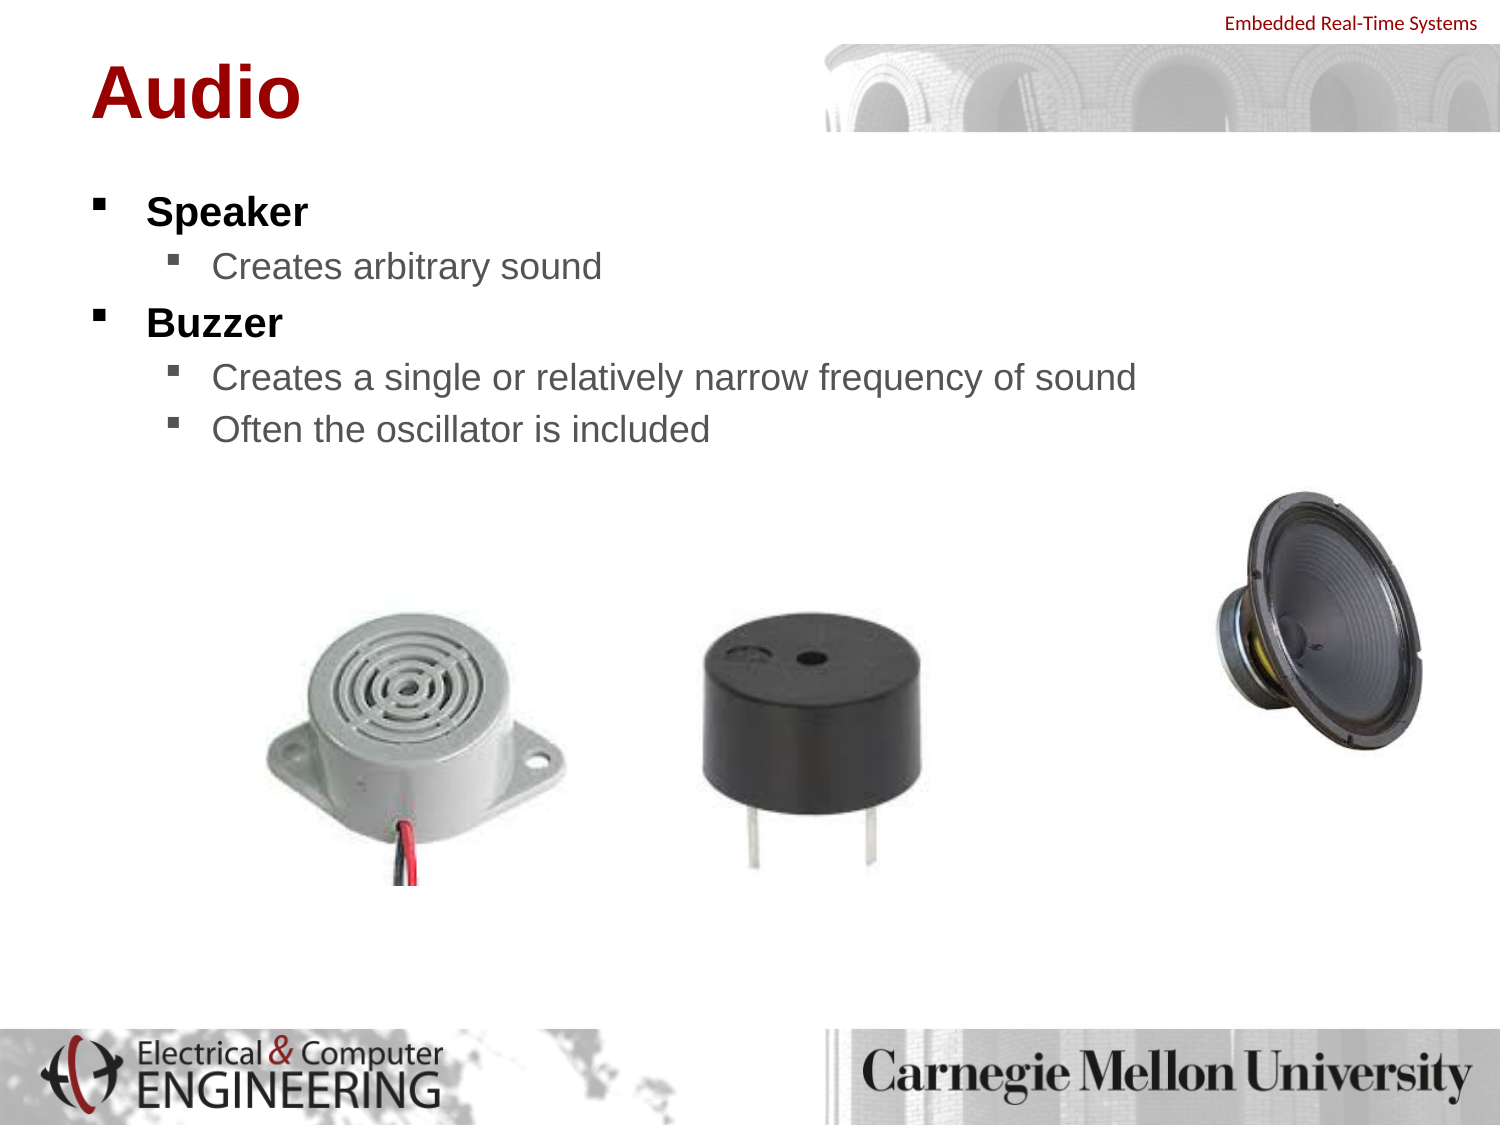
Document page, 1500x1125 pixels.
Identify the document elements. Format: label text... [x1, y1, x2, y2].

picture [249, 593, 584, 886]
picture [1188, 484, 1463, 759]
picture [664, 558, 963, 899]
picture [664, 43, 1500, 133]
picture [0, 1028, 1500, 1125]
list Speaker Creates arbitrary sound Buzzer Creates a single or relatively narrow frequency of sound Often the oscillator is included [75, 177, 1425, 1005]
title Audio [75, 45, 1425, 133]
